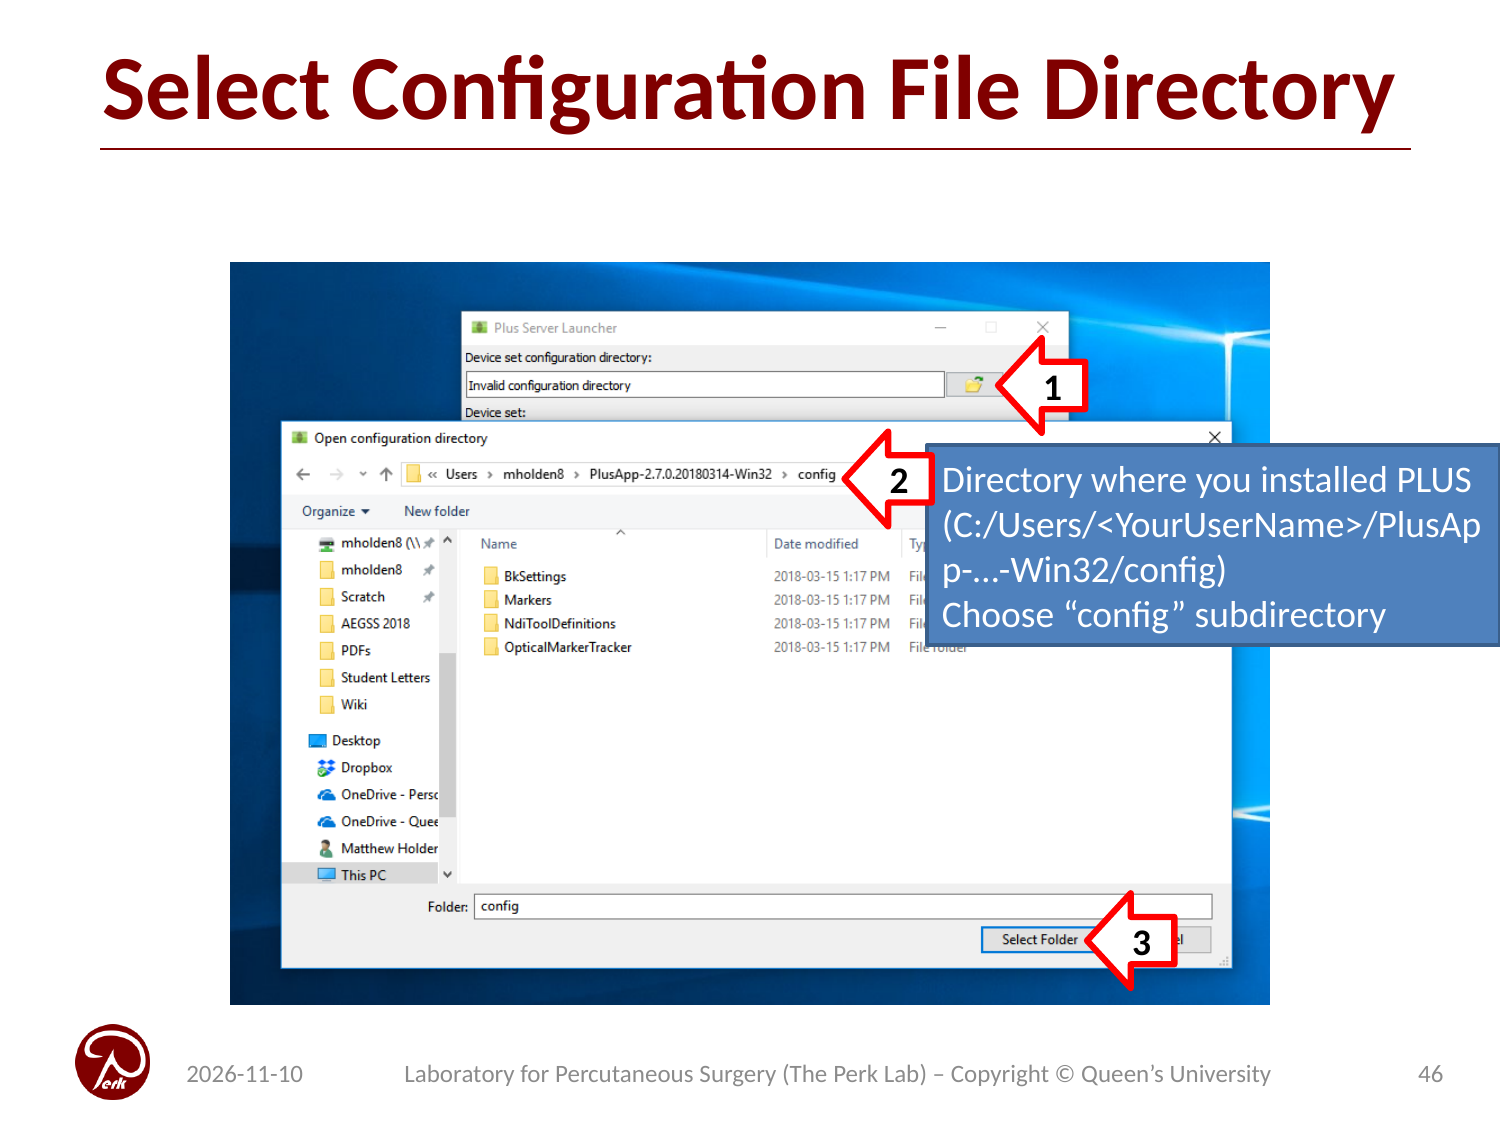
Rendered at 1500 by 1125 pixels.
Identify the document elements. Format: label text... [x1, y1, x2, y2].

text_box Directory where you installed PLUS (C:/Users/<YourUserName>/PlusApp-…-Win32/config) Choose “config” subdirectory [1274, 443, 1500, 647]
title Select Configuration File Directory [75, 7, 1425, 159]
footer Laboratory for Percutaneous Surgery (The Perk Lab) – Copyright © Queen’s University [348, 1042, 1329, 1103]
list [230, 262, 1270, 1006]
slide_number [171, 1042, 325, 1103]
picture [75, 1024, 150, 1100]
slide_number 46 [1352, 1042, 1459, 1103]
